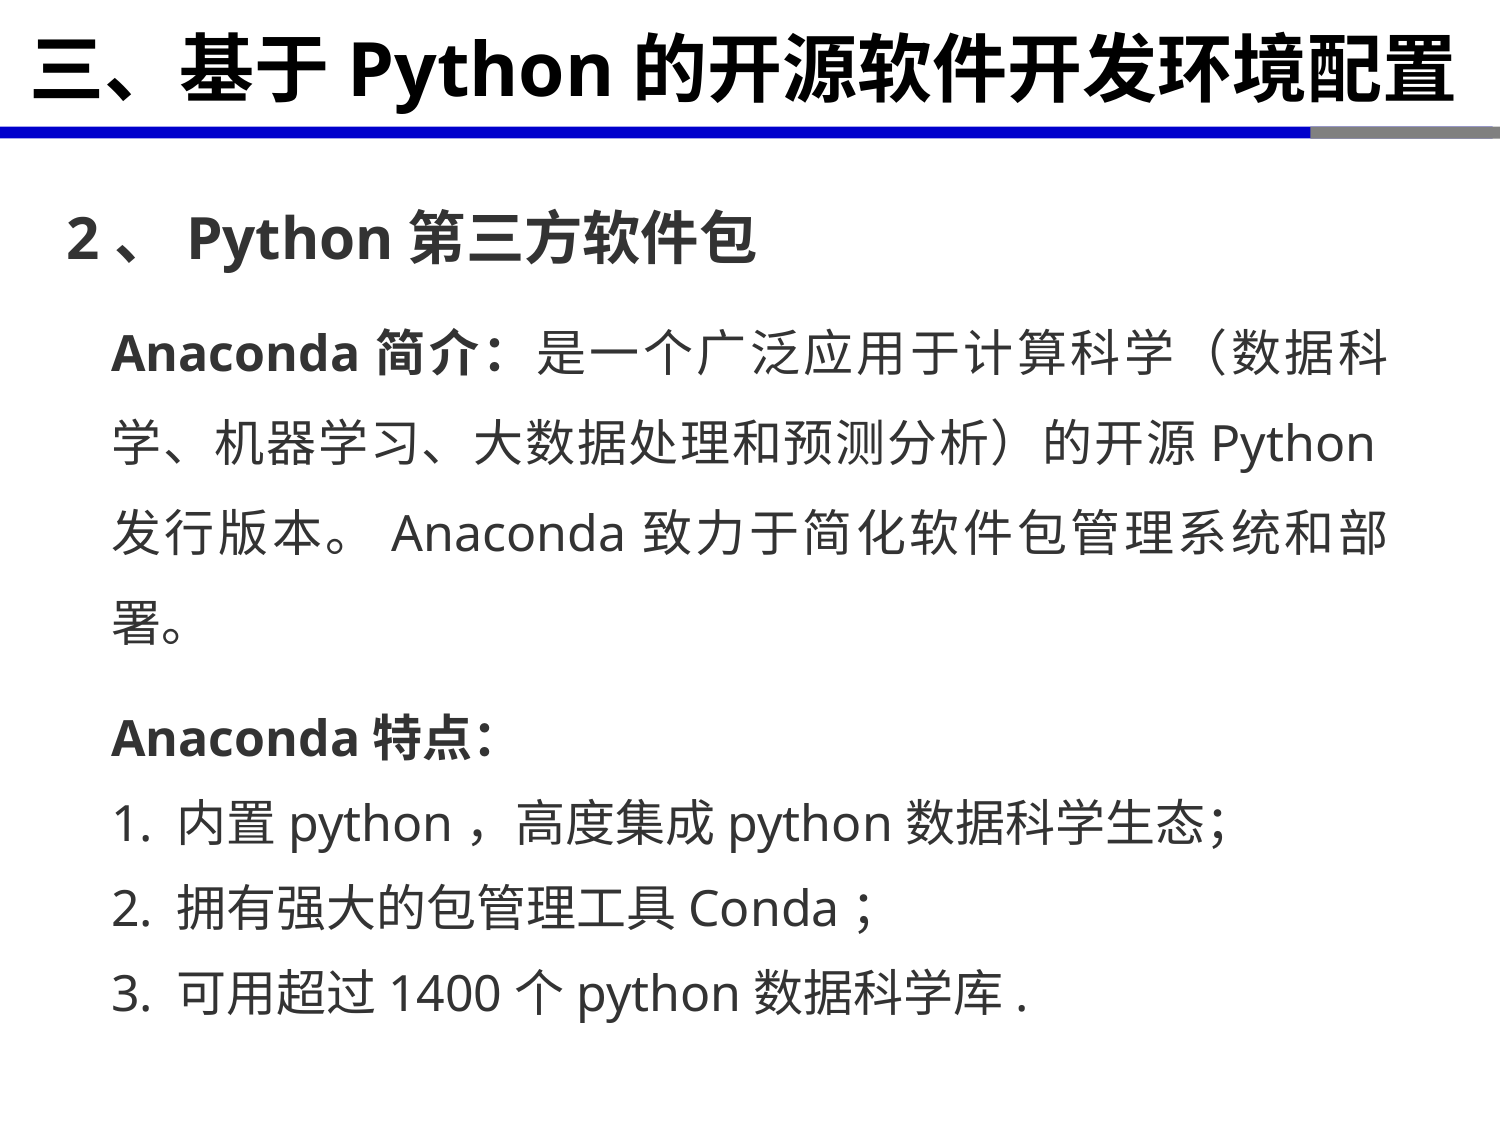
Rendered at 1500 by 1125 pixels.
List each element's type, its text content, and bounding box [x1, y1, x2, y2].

text_box Anaconda简介：是一个广泛应用于计算科学（数据科学、机器学习、大数据处理和预测分析）的开源Python发行版本。Anaconda致力于简化软件包管理系统和部署。 Anaconda特点： 内置python，高度集成python数据科学生态； 拥有强大的包管理工具Conda； 可用超过1400个python数据科学库. [96, 284, 1404, 1030]
title 三、基于Python的开源软件开发环境配置 [0, 1, 1479, 132]
text_box 2、Python第三方软件包 [52, 158, 1037, 279]
